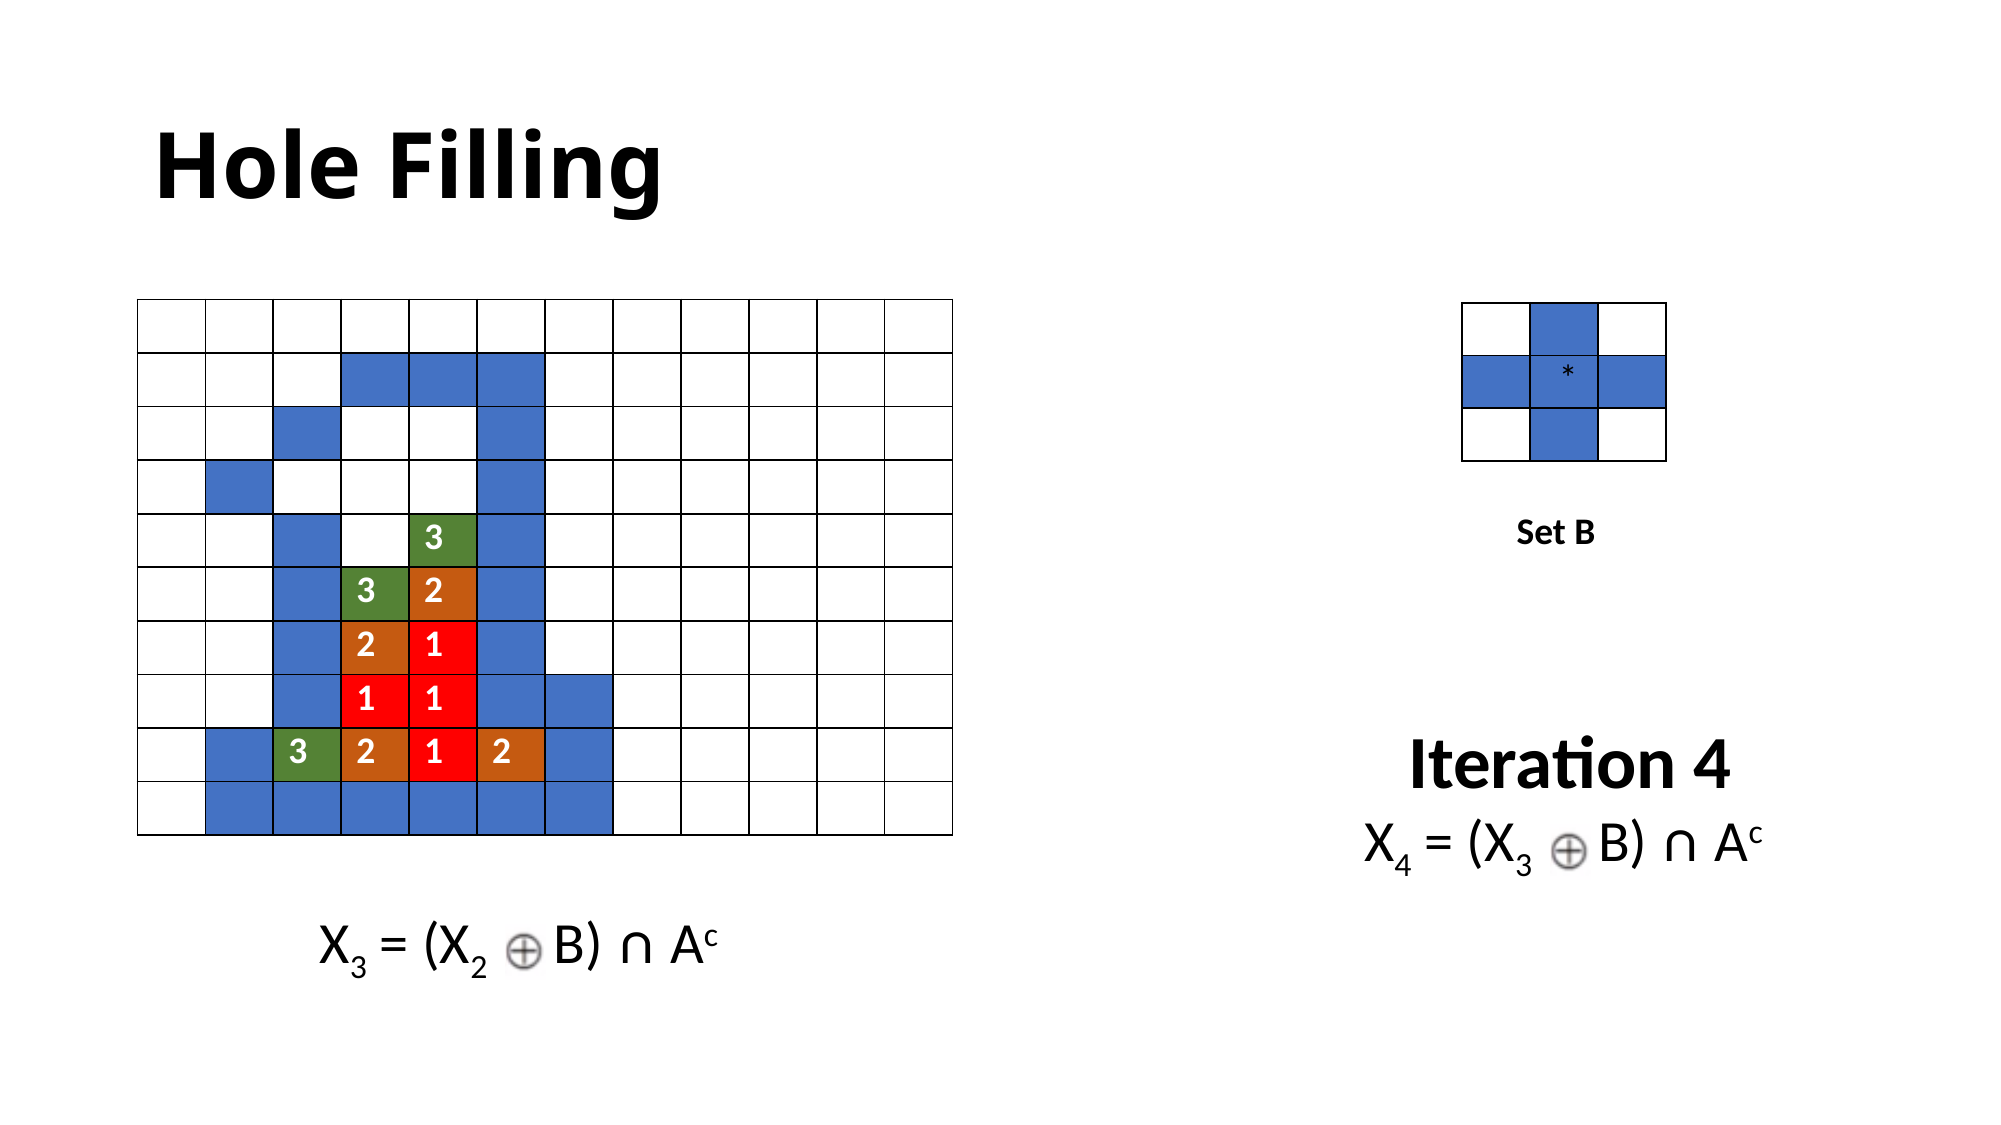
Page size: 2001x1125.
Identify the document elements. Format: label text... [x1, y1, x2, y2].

table_header [342, 300, 408, 352]
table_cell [1531, 409, 1597, 454]
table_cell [828, 782, 884, 834]
table_cell [138, 354, 205, 406]
table_cell [410, 407, 476, 459]
table_cell [546, 675, 612, 722]
table_cell [138, 782, 205, 834]
table_cell [818, 461, 884, 513]
table_cell [342, 461, 408, 513]
table_cell [410, 461, 476, 513]
picture [505, 924, 546, 980]
table_cell [885, 461, 952, 513]
table_cell [682, 354, 748, 406]
table_cell [885, 675, 952, 727]
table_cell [1463, 356, 1529, 407]
table_cell [546, 461, 612, 513]
table_cell [206, 354, 272, 406]
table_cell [1531, 356, 1597, 407]
table_cell [410, 354, 476, 406]
table_cell [546, 568, 612, 620]
table_cell [885, 622, 952, 674]
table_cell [1599, 409, 1665, 454]
table_cell [614, 407, 680, 459]
table_cell [546, 622, 612, 674]
table_cell [206, 407, 272, 459]
table_cell [478, 354, 544, 406]
table_cell [478, 568, 544, 620]
table_cell [206, 782, 223, 834]
table_header [274, 300, 340, 352]
table_cell [138, 568, 205, 620]
table_cell [614, 622, 680, 674]
table_cell [818, 354, 884, 406]
table_cell [478, 515, 544, 566]
table_cell [138, 729, 205, 781]
table_header [885, 300, 952, 352]
table_header [138, 300, 205, 352]
table_cell [138, 407, 205, 459]
table_cell [682, 675, 748, 722]
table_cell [1599, 356, 1665, 407]
title Hole Filling [137, 59, 1863, 278]
table_cell [818, 622, 884, 674]
table_header [410, 300, 476, 352]
table_cell [478, 675, 544, 722]
table_cell [682, 515, 748, 566]
table_cell 1 [410, 675, 476, 722]
table_cell [614, 675, 680, 722]
table_cell [818, 515, 884, 566]
table_cell [885, 515, 952, 566]
table_cell [546, 354, 612, 406]
table_header [478, 300, 544, 352]
table_cell [274, 622, 340, 674]
table_header [206, 300, 272, 352]
table_cell 1 [342, 675, 408, 722]
table_cell [274, 675, 340, 722]
table_cell [750, 622, 816, 674]
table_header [1463, 304, 1529, 355]
table_cell [750, 515, 816, 566]
table_cell [206, 515, 272, 566]
table_cell [546, 407, 612, 459]
table_cell [750, 675, 816, 722]
table_cell 2 [342, 622, 408, 674]
table_cell 1 [410, 622, 476, 674]
table_cell [614, 461, 680, 513]
table_cell 3 [342, 568, 408, 620]
table_cell [342, 354, 408, 406]
table_cell [478, 622, 544, 674]
table_cell [818, 407, 884, 459]
table_cell [206, 622, 272, 674]
table_cell [682, 407, 748, 459]
table_cell [885, 407, 952, 459]
table_cell [478, 407, 544, 459]
table_cell [750, 407, 816, 459]
table_cell [138, 675, 205, 727]
table_cell [478, 461, 544, 513]
table_cell [206, 461, 272, 513]
table_cell [885, 568, 952, 620]
table_cell [750, 354, 816, 406]
table_header [614, 300, 680, 352]
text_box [223, 454, 1872, 1125]
table_header [682, 300, 748, 352]
table_cell [206, 675, 272, 727]
table_cell [274, 354, 340, 406]
table_cell [206, 729, 223, 781]
table_header [818, 300, 884, 352]
table_cell [750, 568, 816, 620]
table_cell [274, 407, 340, 459]
table_cell [138, 515, 205, 566]
table_header [750, 300, 816, 352]
table_cell [546, 515, 612, 566]
table_cell [138, 461, 205, 513]
table_cell [885, 354, 952, 406]
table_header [1599, 304, 1665, 355]
table_cell [682, 622, 748, 674]
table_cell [1463, 409, 1529, 454]
table_cell [274, 568, 340, 620]
table_cell [138, 622, 205, 674]
table_cell [614, 354, 680, 406]
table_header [1531, 304, 1597, 355]
table_cell [818, 568, 884, 620]
table_cell [614, 568, 680, 620]
table_cell 3 [410, 515, 476, 566]
table_cell [274, 515, 340, 566]
table_cell [682, 461, 748, 513]
table_cell [206, 568, 272, 620]
picture [1549, 824, 1591, 880]
table_cell [750, 461, 816, 513]
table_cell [885, 782, 952, 834]
table_cell [342, 515, 408, 566]
table_cell [274, 461, 340, 513]
table_cell [682, 568, 748, 620]
table_header [546, 300, 612, 352]
table_cell 2 [410, 568, 476, 620]
table_cell [828, 729, 884, 781]
table_cell [818, 675, 884, 727]
table_cell [342, 407, 408, 459]
table_cell [885, 729, 952, 781]
table_cell [614, 515, 680, 566]
